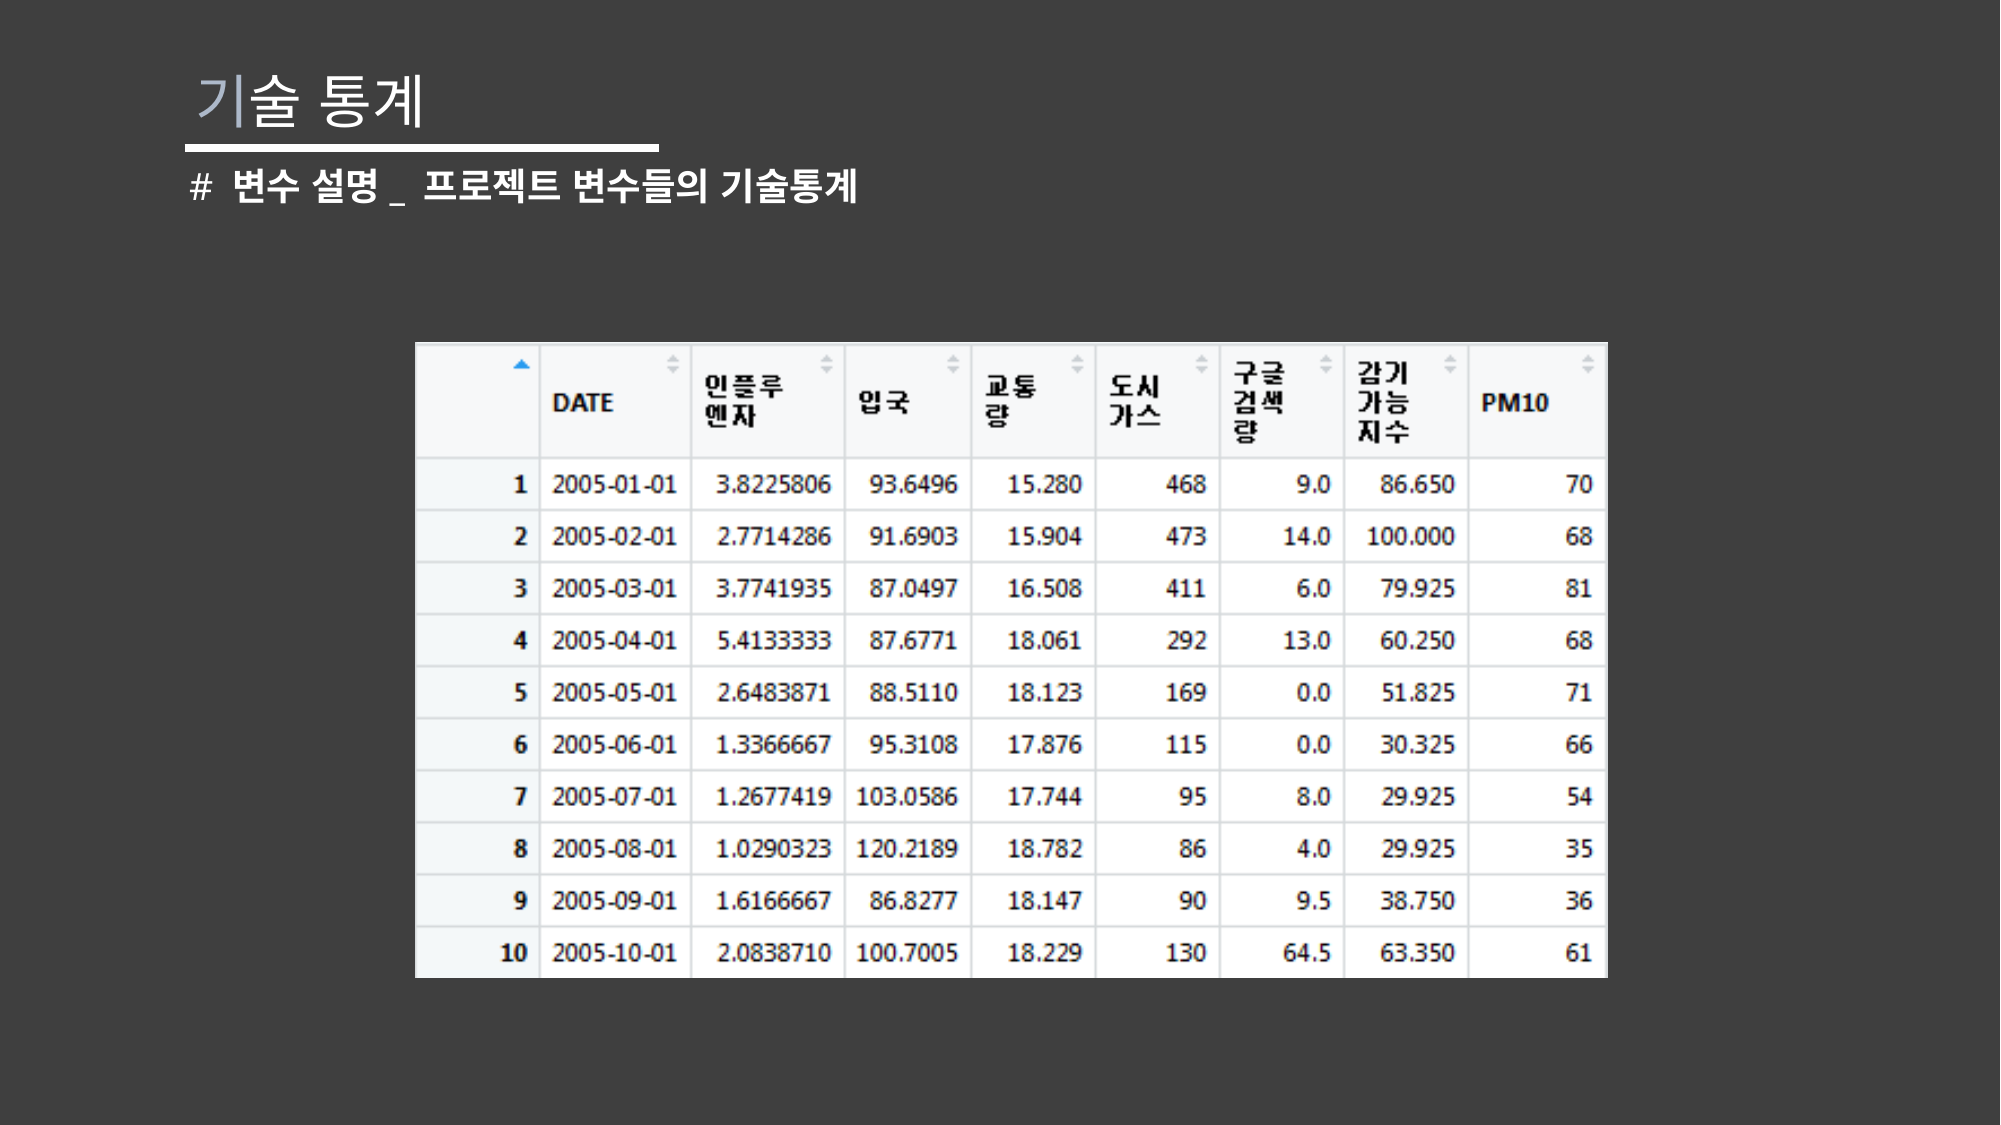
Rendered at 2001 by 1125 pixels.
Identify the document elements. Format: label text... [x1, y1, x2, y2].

text_box 기술 통계 [180, 57, 755, 143]
text_box # 변수 설명_ 프로젝트 변수들의 기술통계 [174, 155, 1049, 216]
picture [415, 342, 1608, 978]
